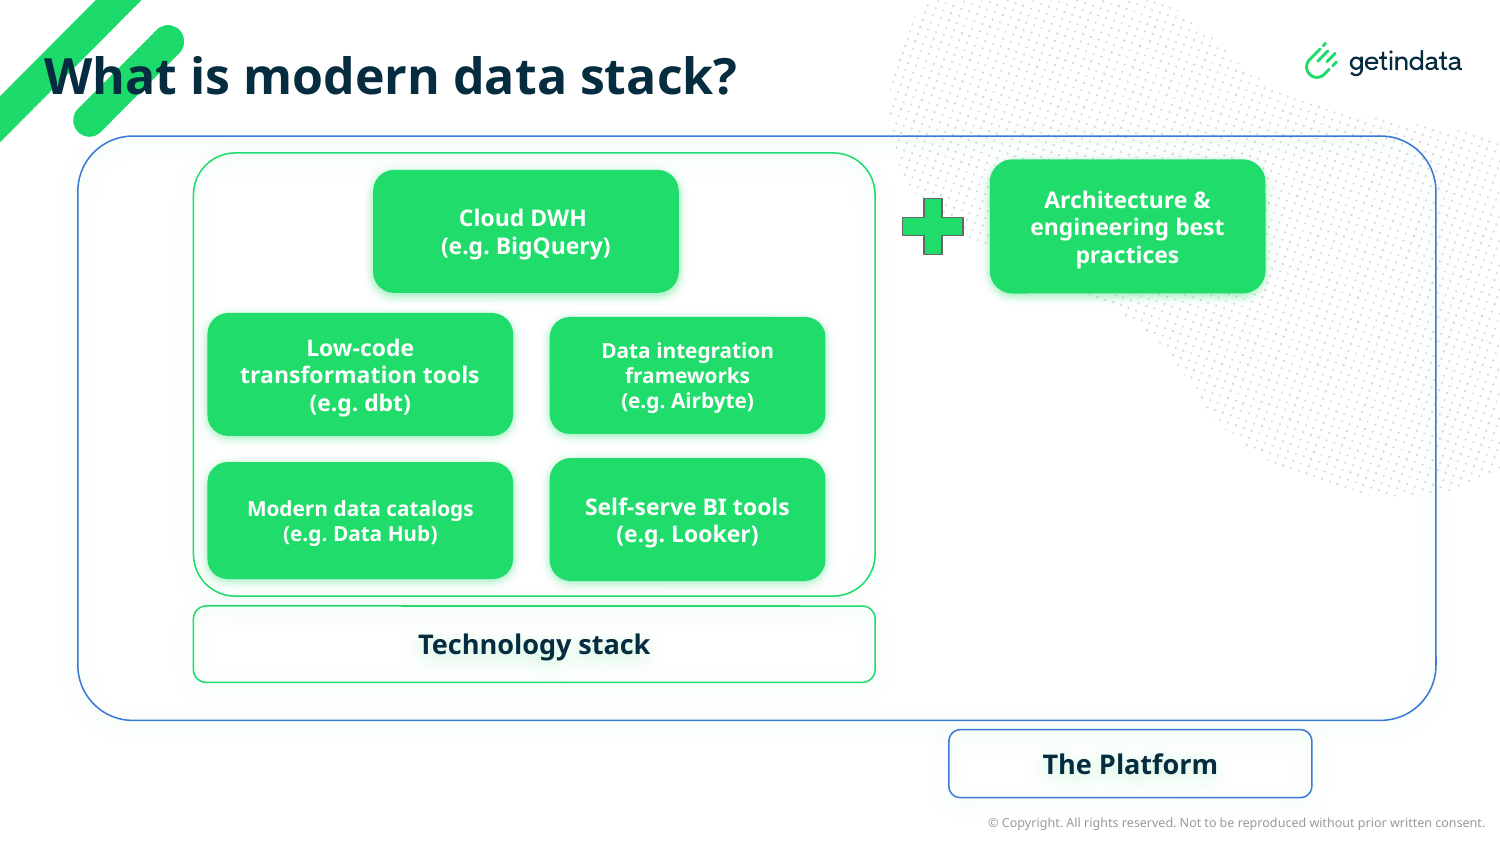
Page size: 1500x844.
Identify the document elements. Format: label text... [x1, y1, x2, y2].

text_box Cloud DWH (e.g. BigQuery) [373, 170, 679, 293]
text_box [193, 152, 876, 597]
text_box Data integration frameworks (e.g. Airbyte) [550, 317, 825, 434]
text_box Self-serve BI tools (e.g. Looker) [550, 458, 825, 581]
text_box [77, 136, 1436, 721]
text_box The Platform [948, 729, 1312, 798]
text_box [902, 198, 964, 255]
picture [902, 0, 1500, 520]
text_box Modern data catalogs (e.g. Data Hub) [208, 462, 513, 579]
picture [0, 0, 184, 207]
text_box Architecture & engineering best practices [990, 160, 1265, 293]
title What is modern data stack? [29, 29, 1249, 137]
text_box Low-code transformation tools (e.g. dbt) [208, 313, 513, 436]
text_box Technology stack [193, 605, 876, 683]
